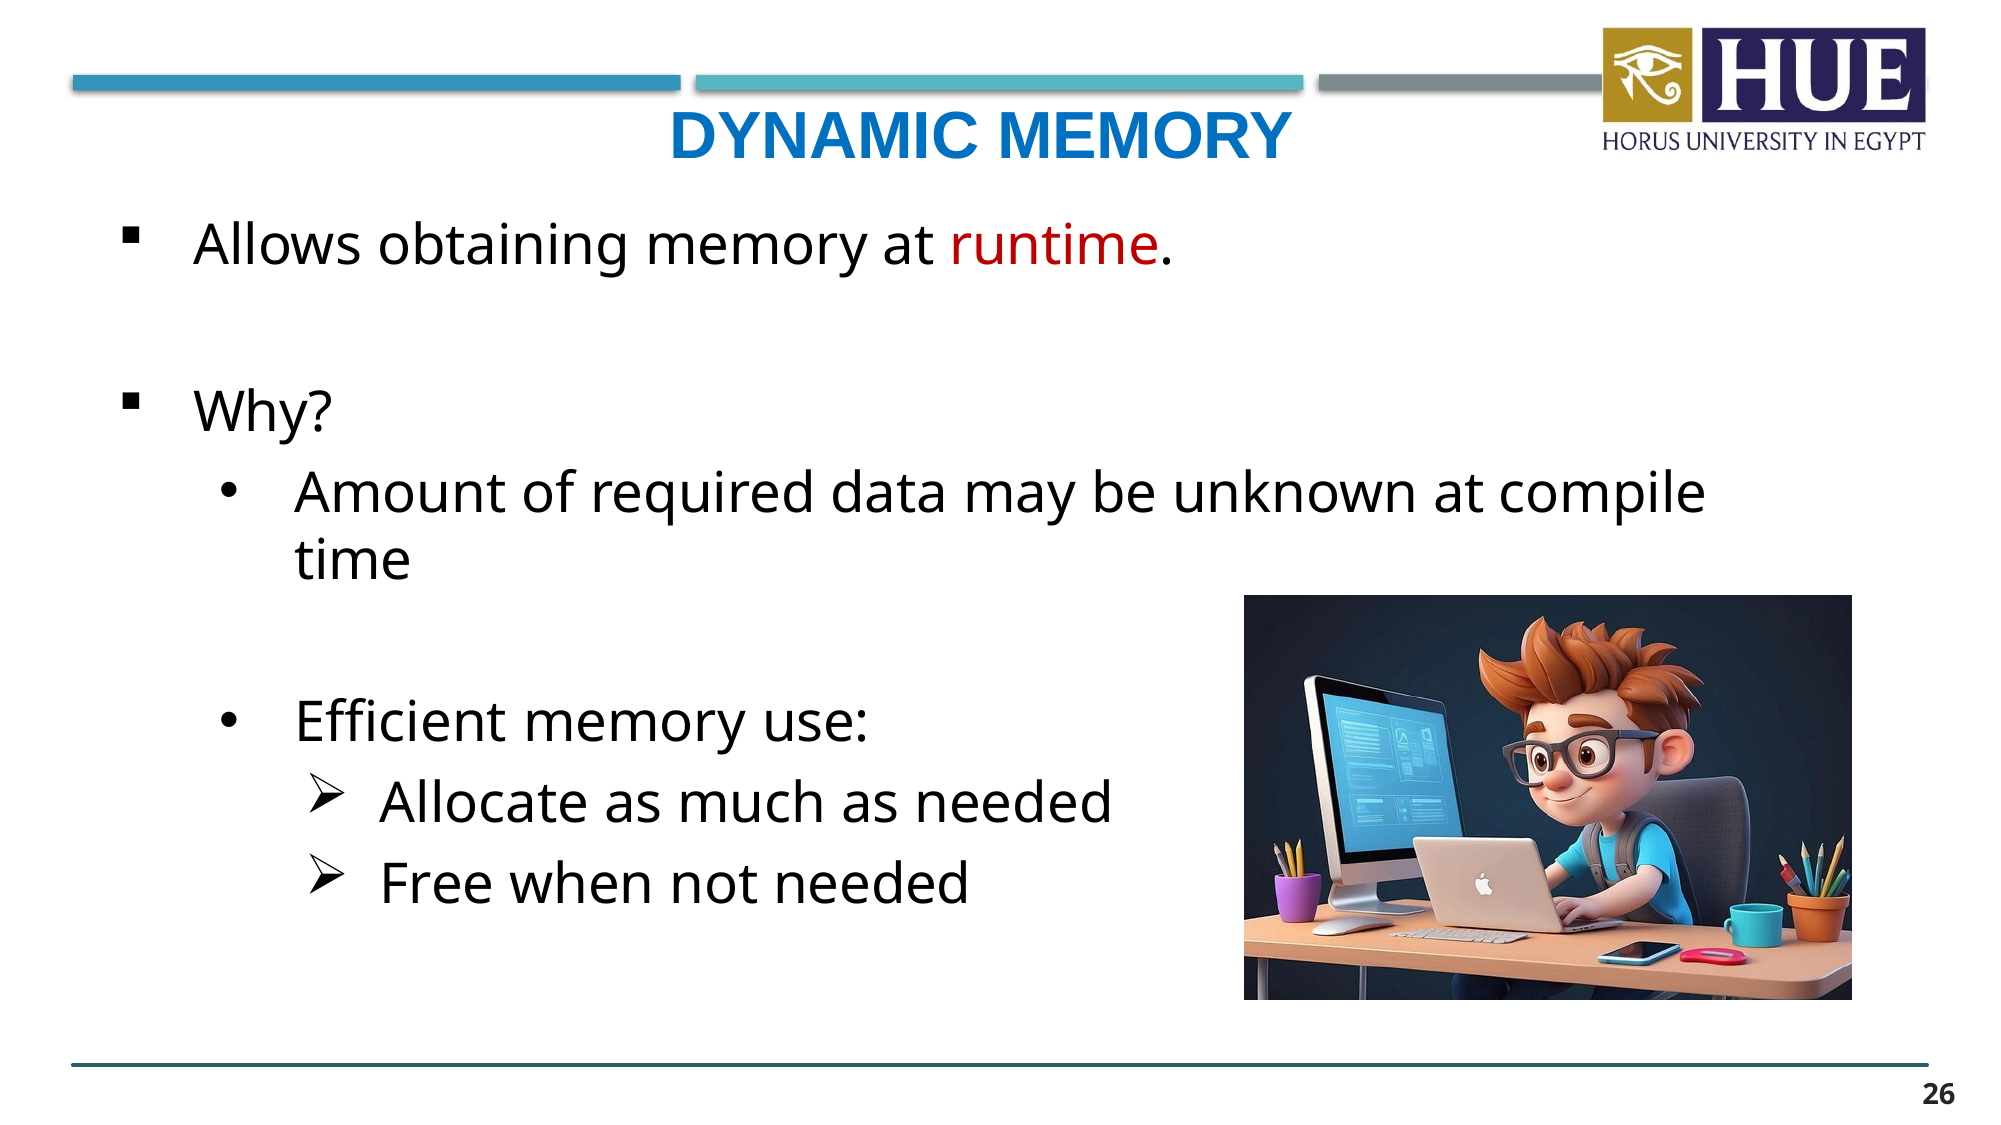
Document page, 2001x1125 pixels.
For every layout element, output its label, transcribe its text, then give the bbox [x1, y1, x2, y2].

picture [1243, 594, 1852, 1001]
picture [1602, 27, 1927, 153]
text_box Allows obtaining memory at runtime. Why? Amount of required data may be unknown at compile time Efficient memory use: Allocate as much as needed Free when not needed [116, 206, 1778, 915]
title Dynamic Memory [551, 36, 1379, 206]
slide_number 26 [1882, 1065, 1971, 1125]
